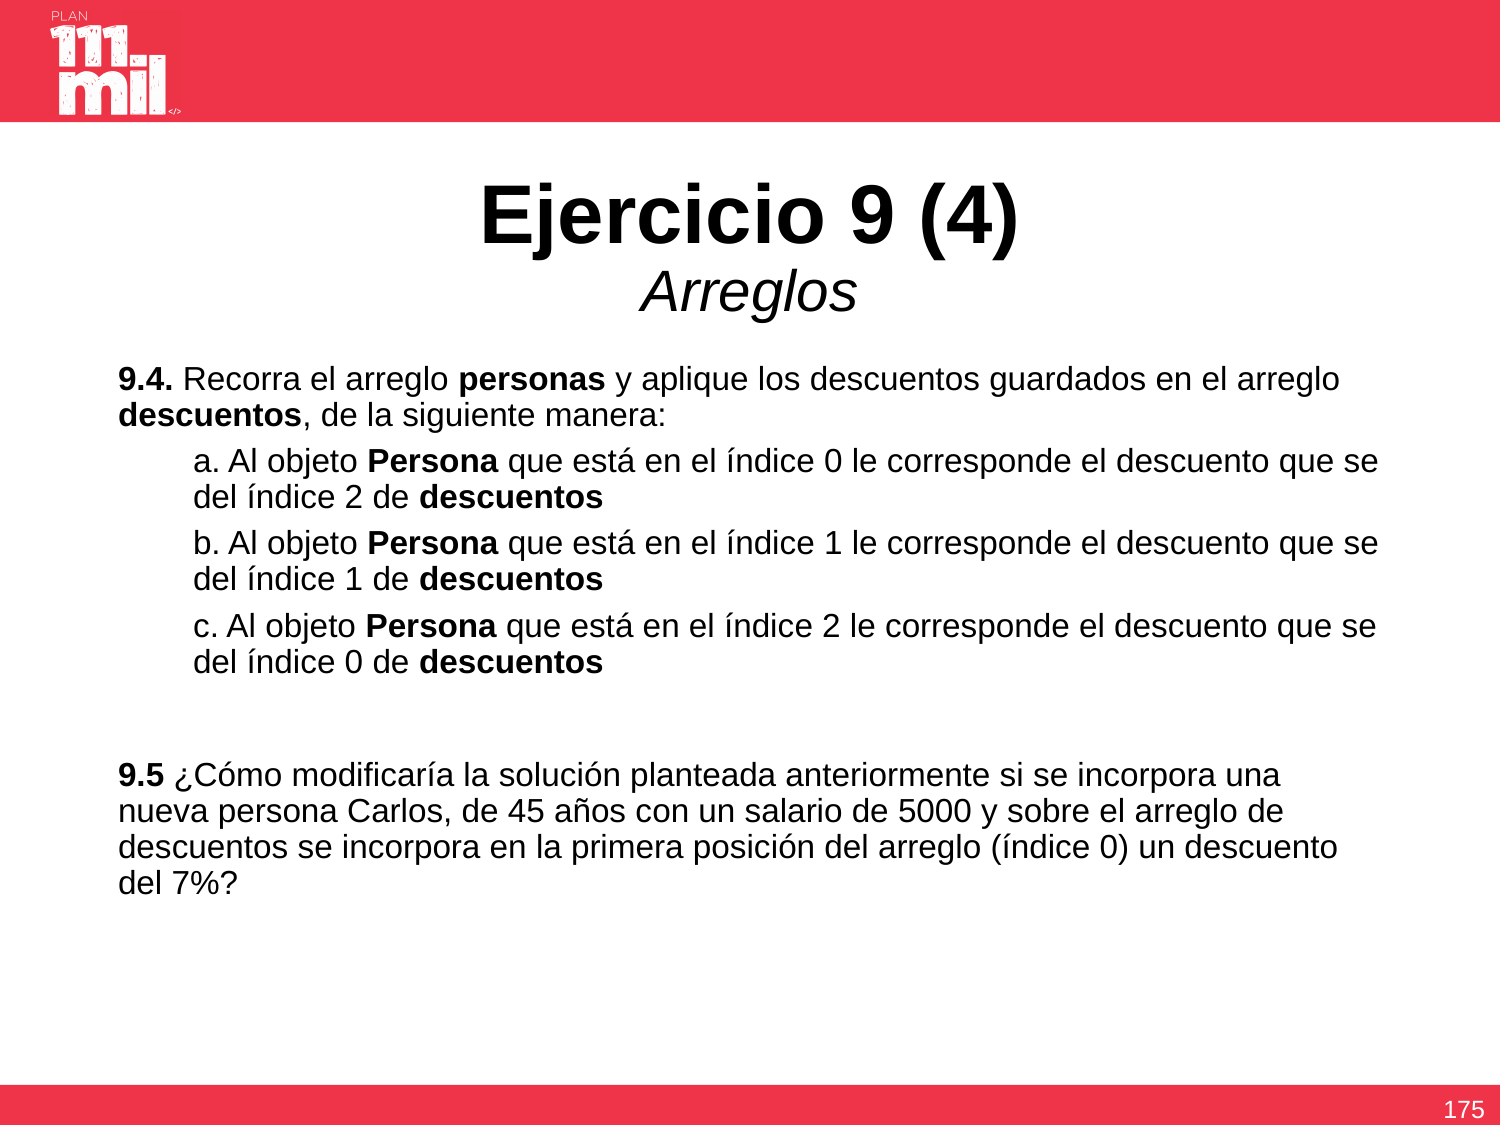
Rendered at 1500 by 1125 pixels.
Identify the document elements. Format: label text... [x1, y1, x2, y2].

title Ejercicio 9 (4) Arreglos [103, 147, 1397, 348]
slide_number 174 [1162, 1078, 1500, 1125]
list 9.4. Recorra el arreglo personas y aplique los descuentos guardados en el arreglo descuentos, de la siguiente manera: a. Al objeto Persona que está en el índice 0 le corresponde el descuento que se del índice 2 de descuentos b. Al objeto Persona que está en el índice 1 le corresponde el descuento que se del índice 1 de descuentos c. Al objeto Persona que está en el índice 2 le corresponde el descuento que se del índice 0 de descuentos 9.5 ¿Cómo modificaría la solución planteada anteriormente si se incorpora una nueva persona Carlos, de 45 años con un salario de 5000 y sobre el arreglo de descuentos se incorpora en la primera posición del arreglo (índice 0) un descuento del 7%? [103, 354, 1397, 1069]
